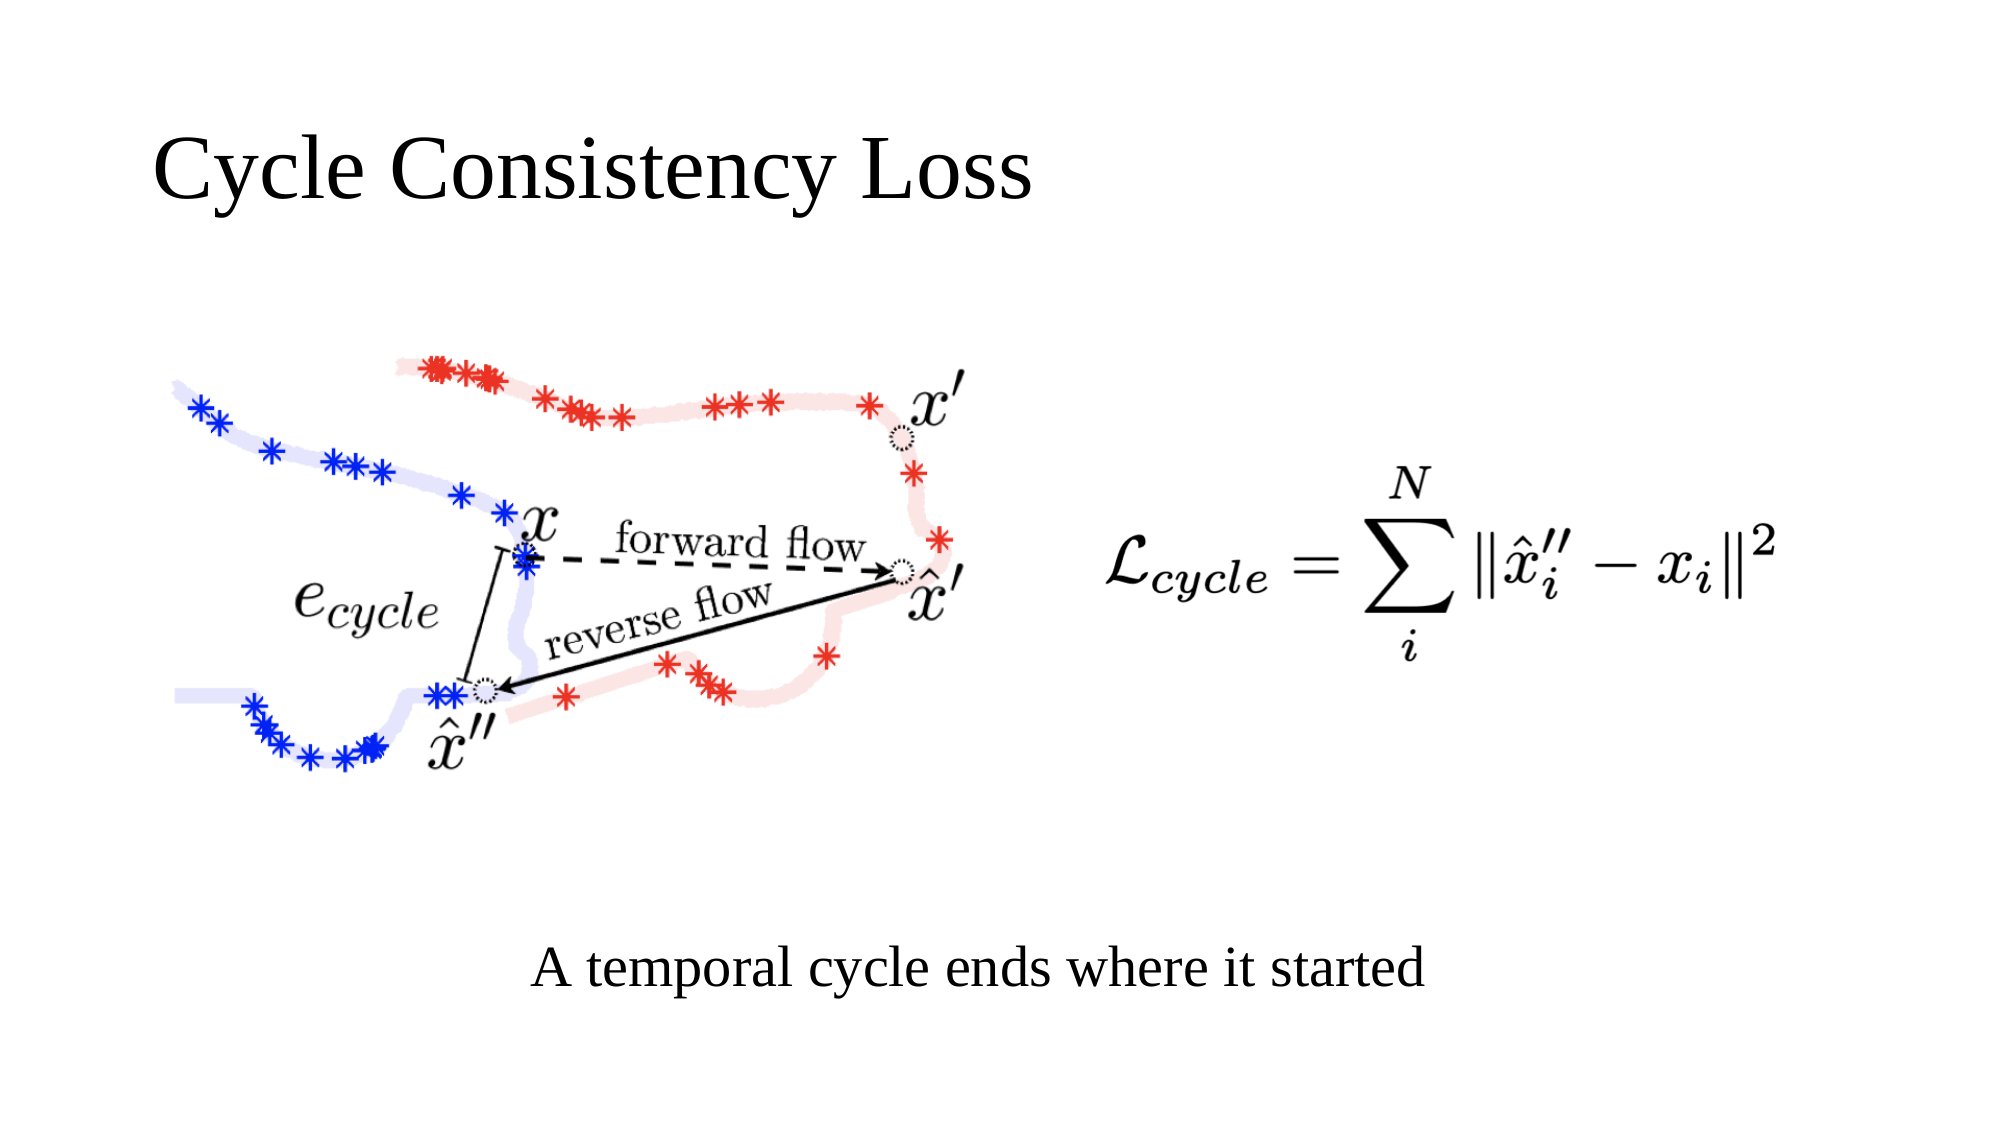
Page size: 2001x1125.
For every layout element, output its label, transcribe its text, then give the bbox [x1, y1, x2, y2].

text_box A temporal cycle ends where it started [515, 920, 1442, 1006]
title Cycle Consistency Loss [137, 59, 1863, 278]
picture [1103, 455, 1785, 664]
picture [137, 312, 1000, 786]
